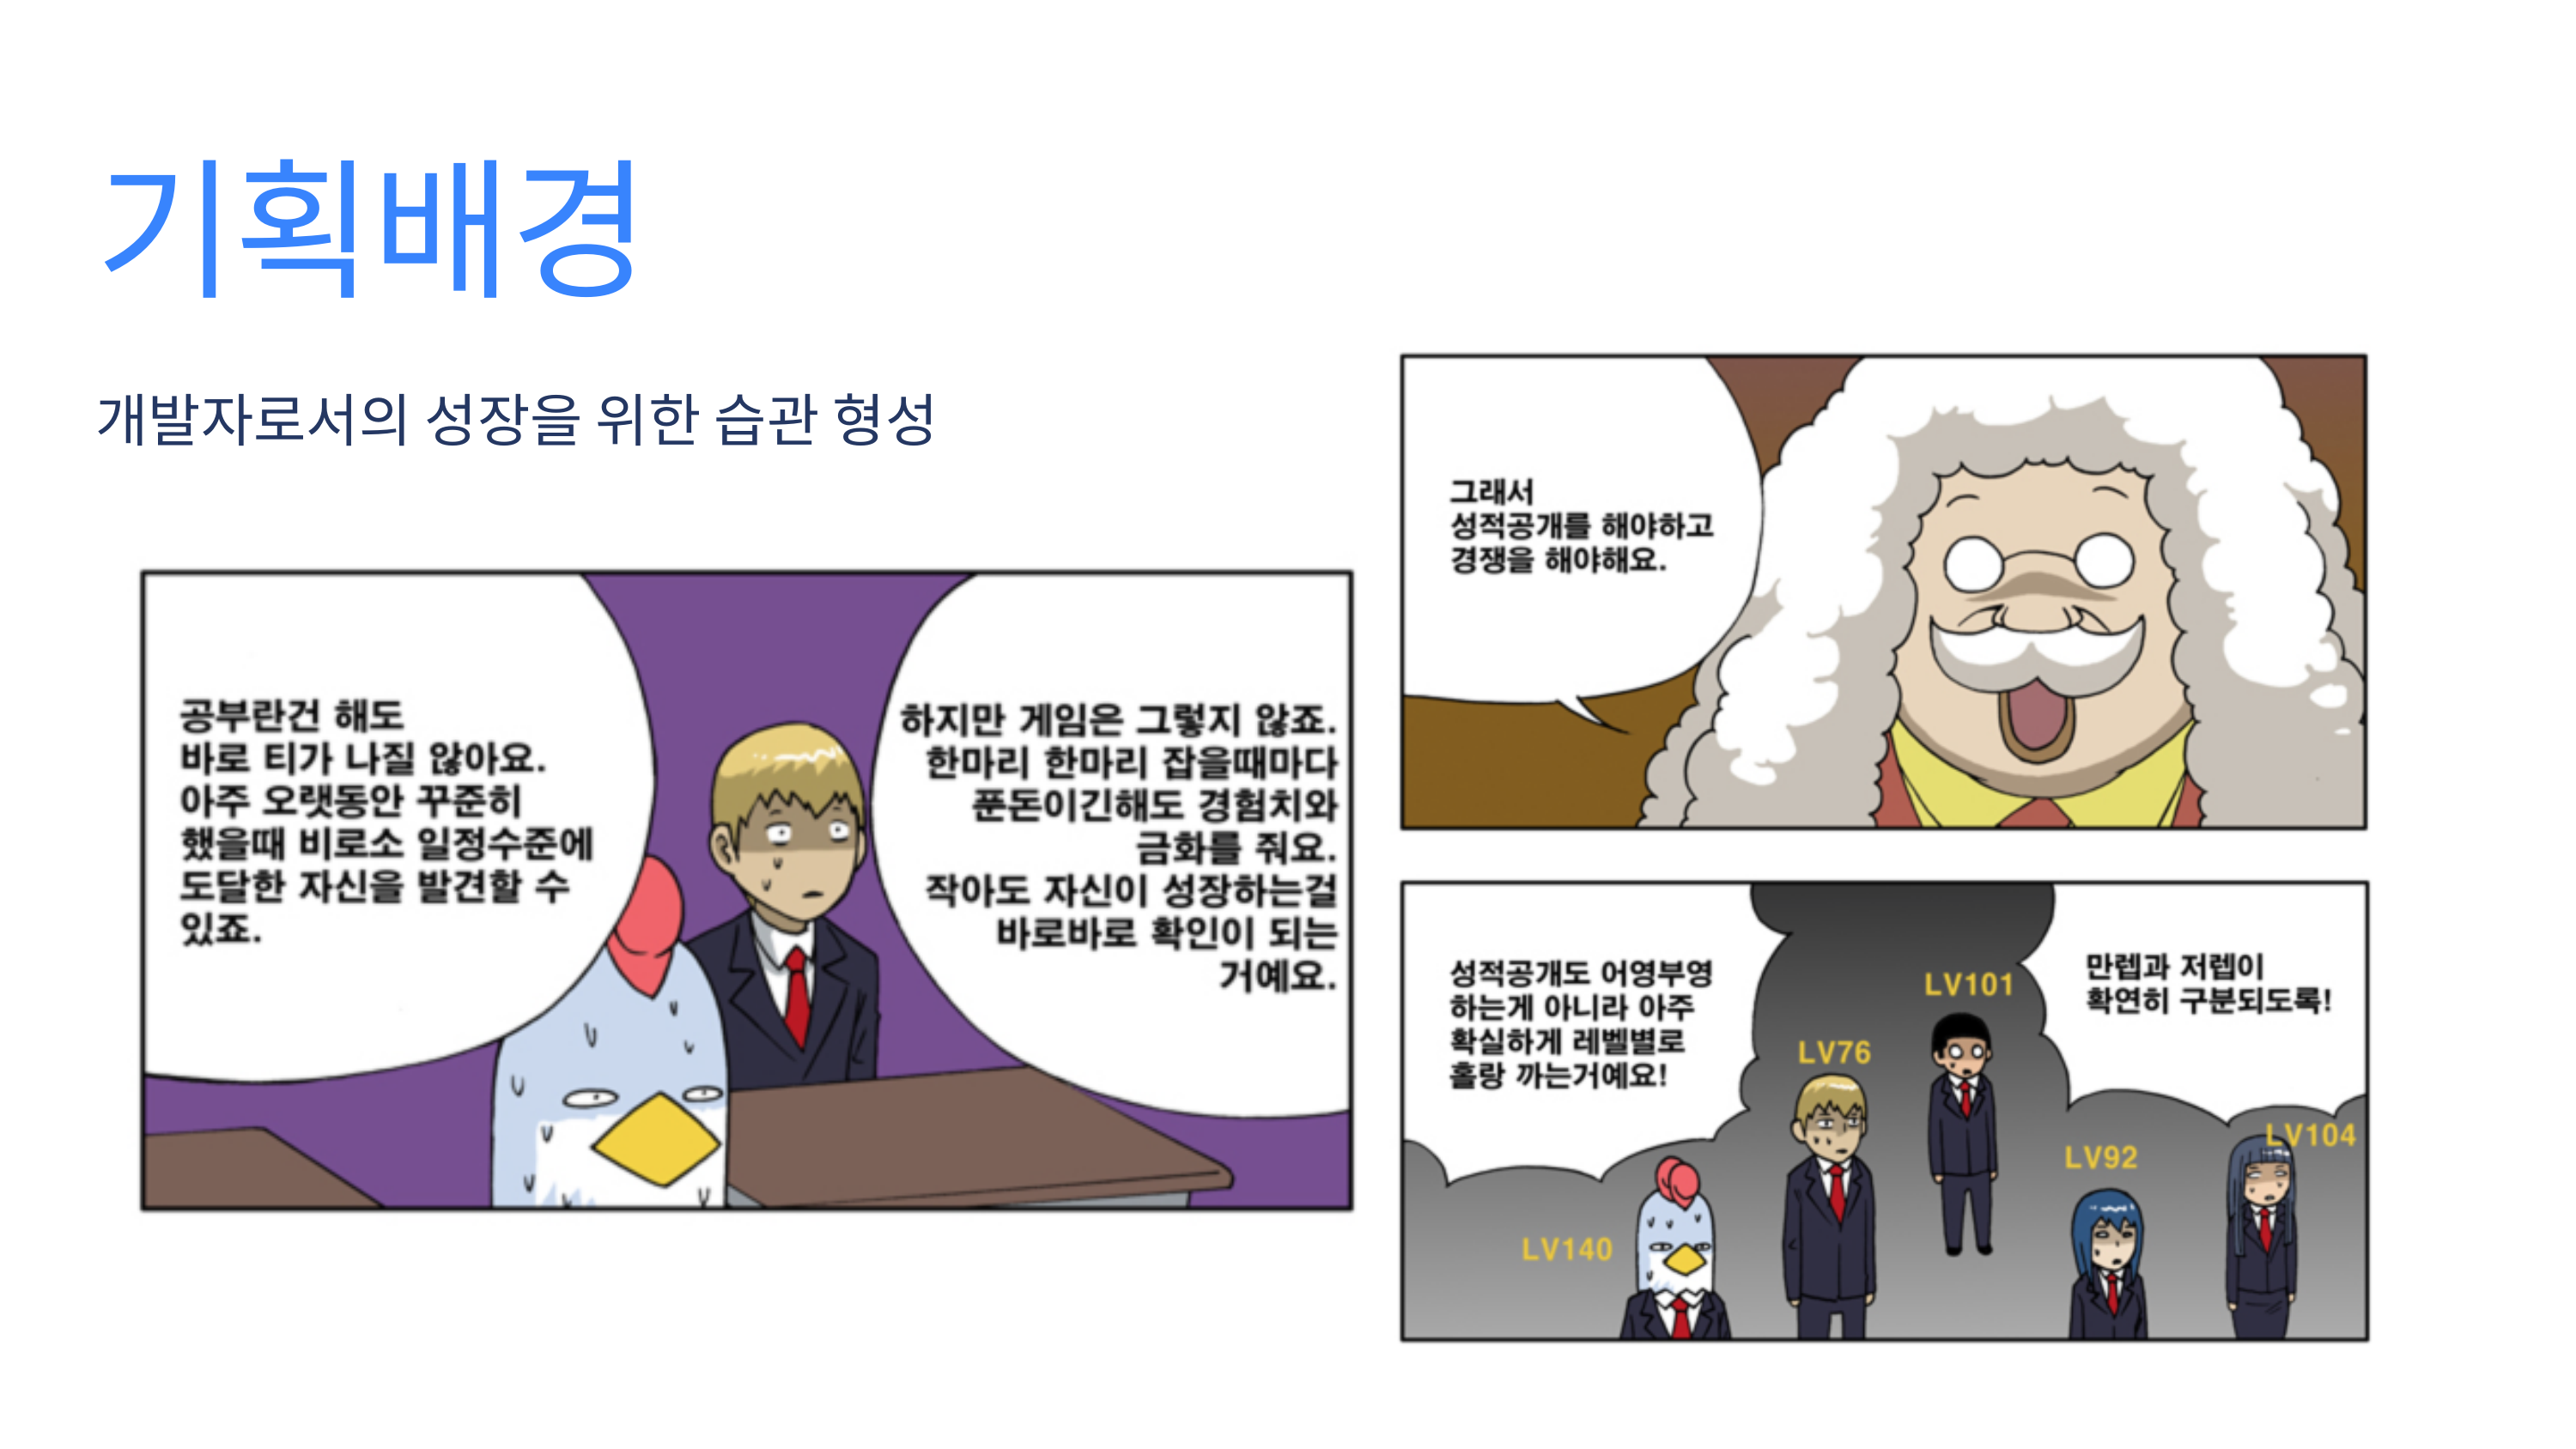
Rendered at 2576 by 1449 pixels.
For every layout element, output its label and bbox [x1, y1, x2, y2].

picture [94, 332, 2393, 1376]
text_box [94, 144, 2055, 447]
